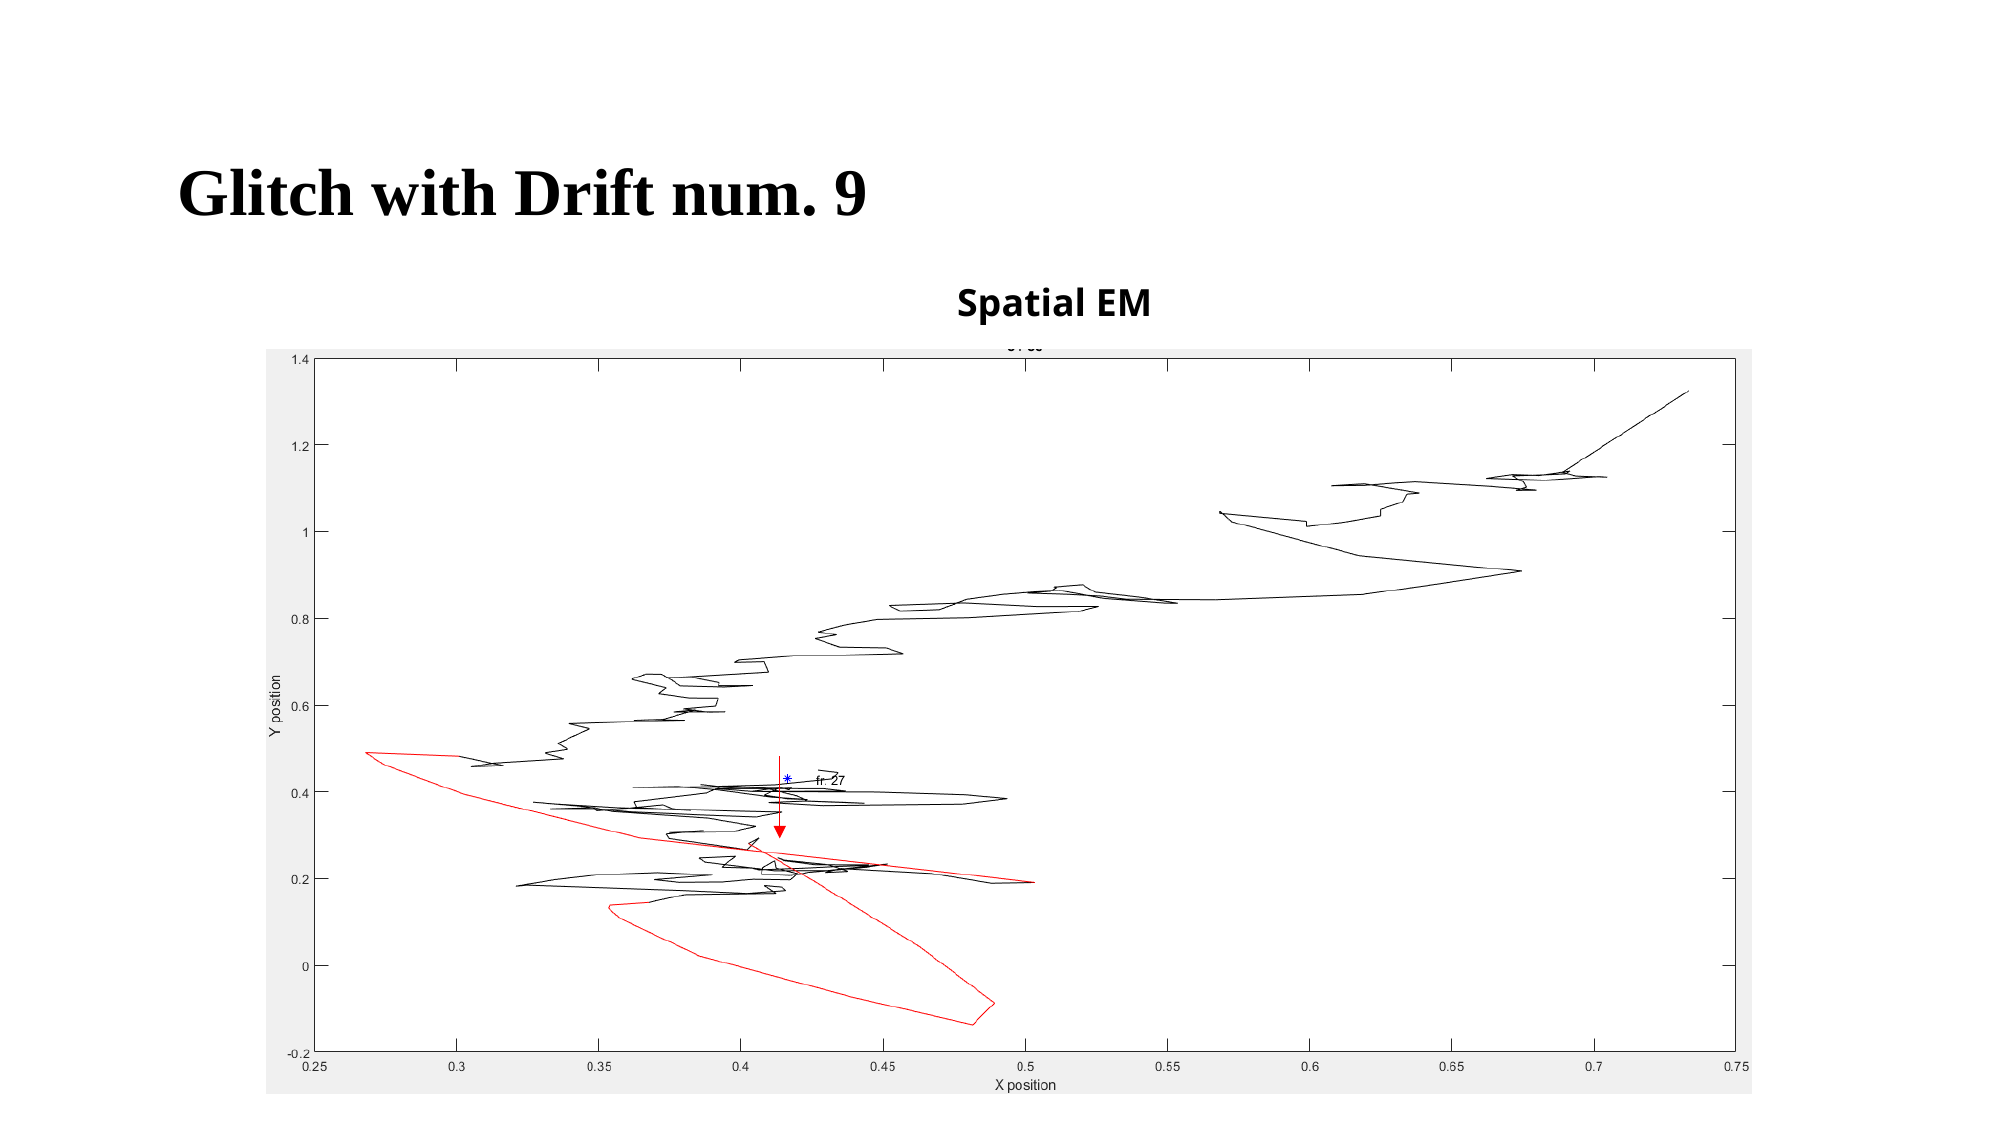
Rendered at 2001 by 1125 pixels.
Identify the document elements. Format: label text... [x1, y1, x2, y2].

picture [266, 349, 1752, 1094]
text_box Glitch with Drift num. 9 [162, 84, 1888, 303]
text_box Spatial EM [942, 272, 1338, 332]
